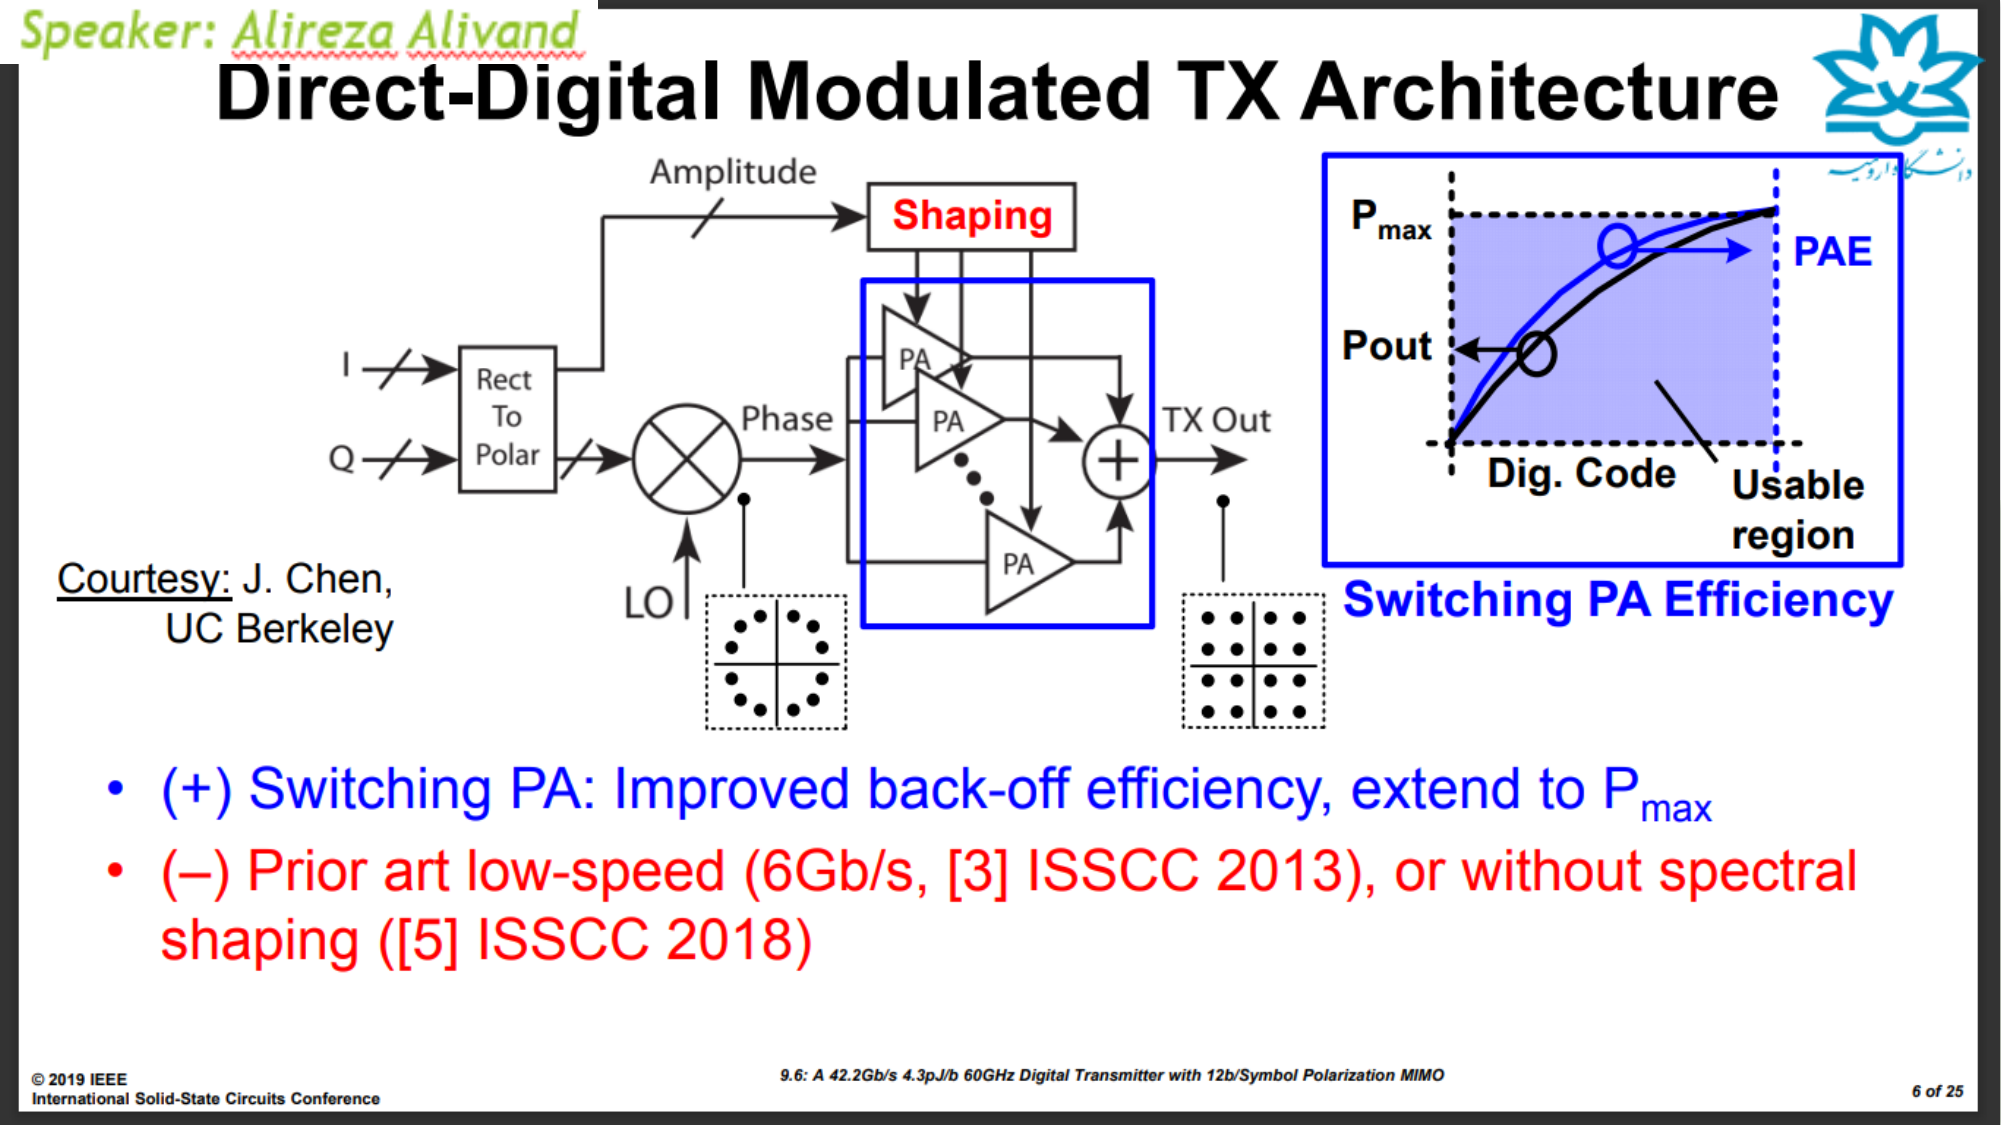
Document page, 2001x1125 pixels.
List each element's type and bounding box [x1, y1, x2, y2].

picture [1797, 10, 2000, 190]
picture [0, 0, 599, 65]
list [0, 0, 2000, 1125]
